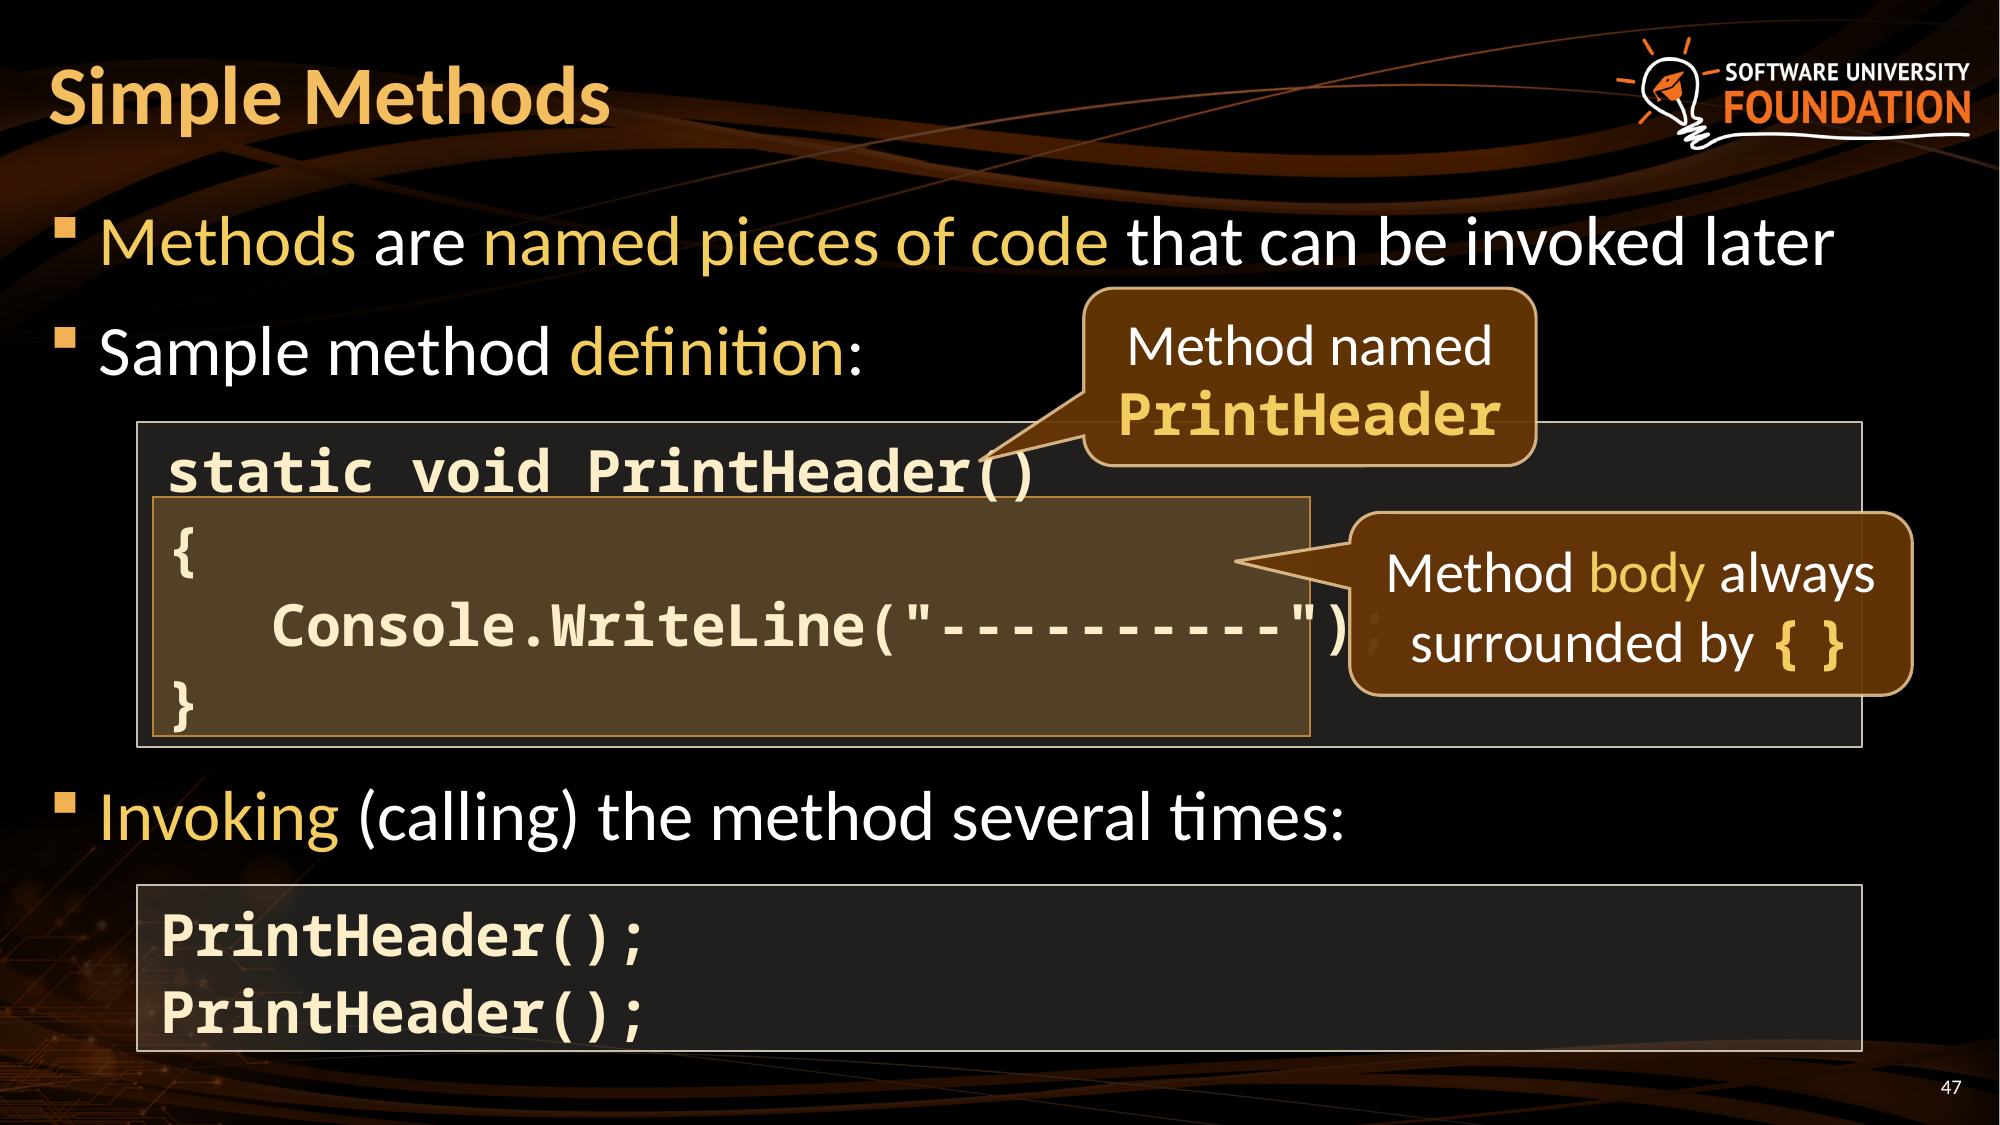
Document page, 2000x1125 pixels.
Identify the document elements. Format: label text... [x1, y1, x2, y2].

text_box static void PrintHeader() { Console.WriteLine("----------"); } [137, 421, 1863, 748]
text_box Method named PrintHeader [978, 287, 1538, 467]
text_box Method body always surrounded by { } [1234, 511, 1914, 697]
text_box PrintHeader(); PrintHeader(); [137, 885, 1863, 1051]
list Methods are named pieces of code that can be invoked later Sample method definition: Invoking (calling) the method several times: [31, 188, 1968, 1103]
picture [0, 0, 2000, 1125]
title Simple Methods [30, 6, 1602, 189]
